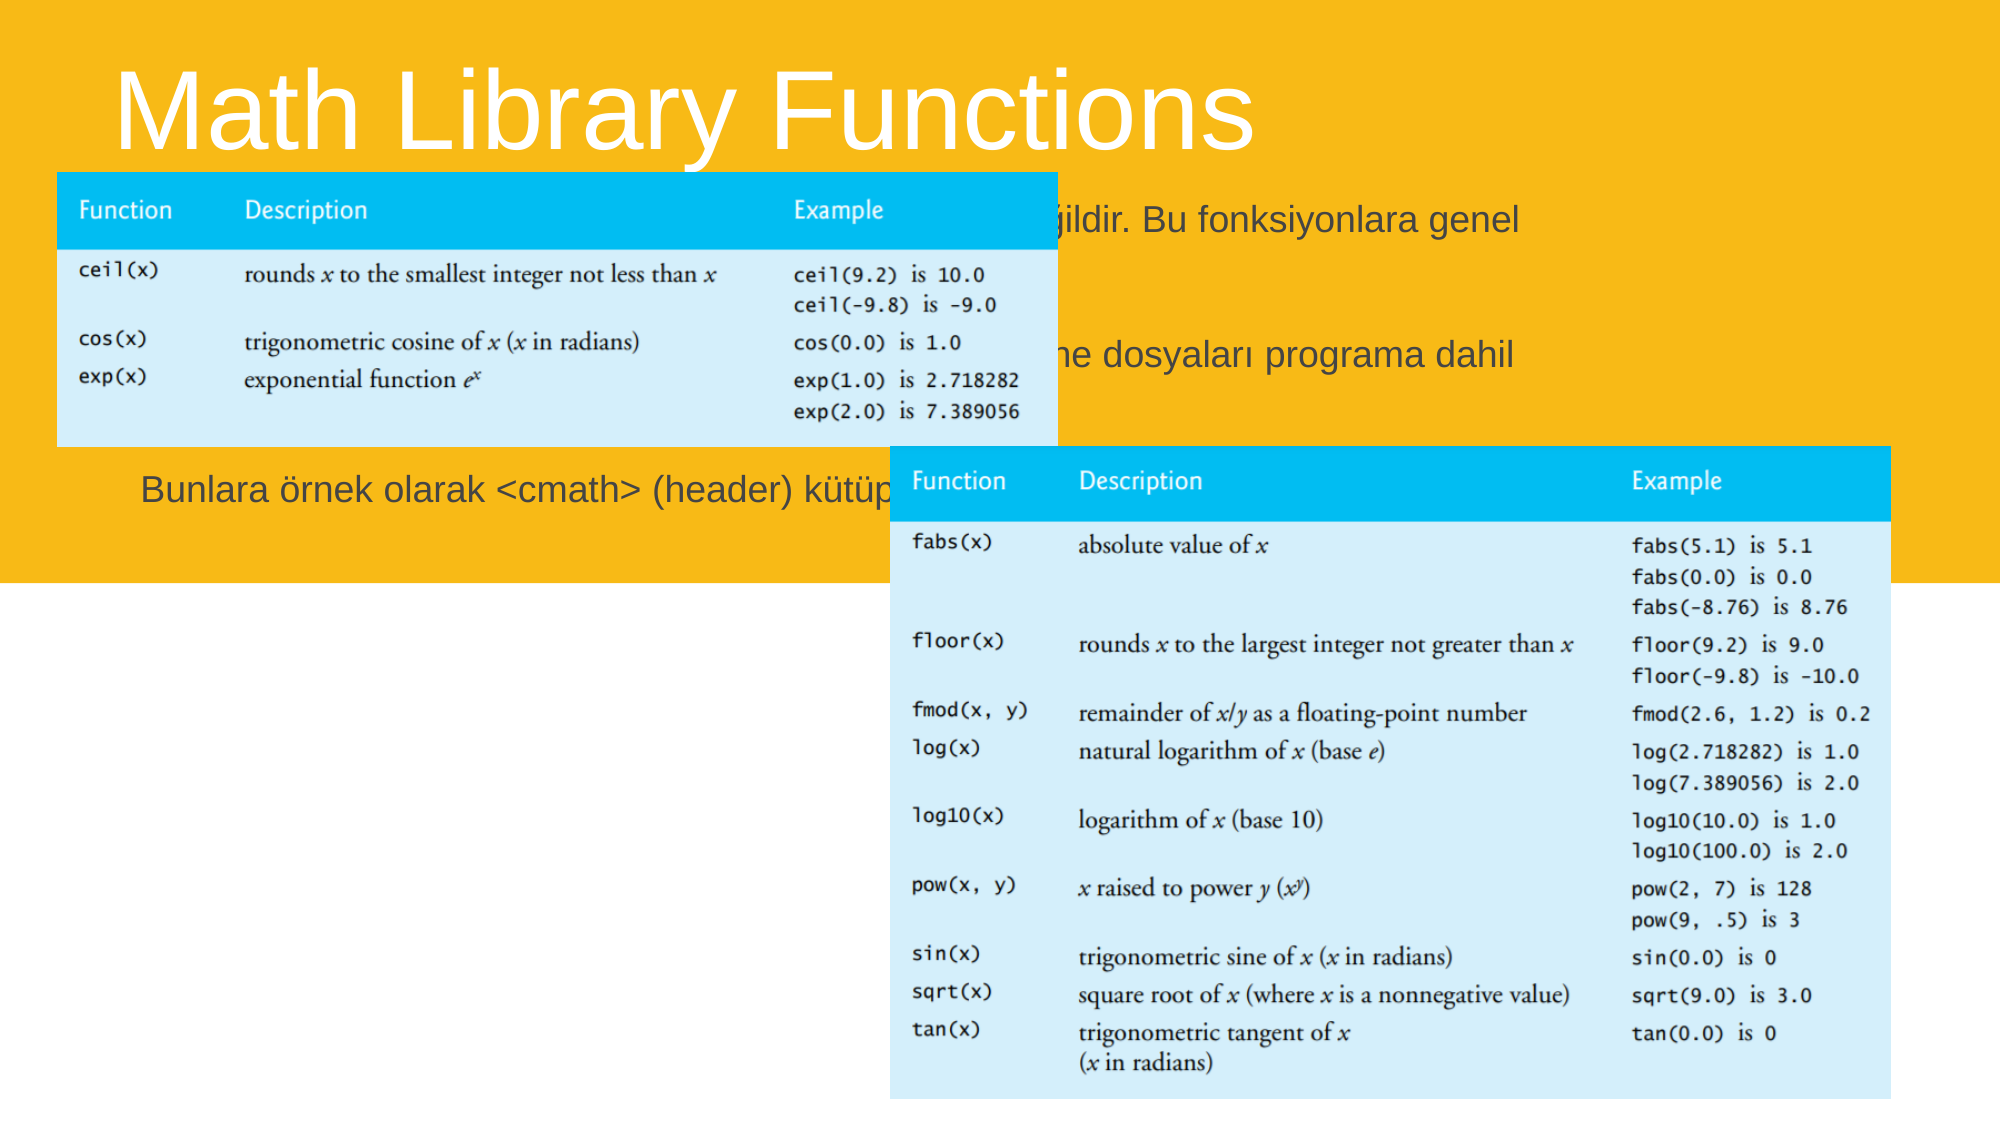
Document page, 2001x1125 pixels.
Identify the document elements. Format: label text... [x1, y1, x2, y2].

list Math Library Functions [98, 53, 1724, 172]
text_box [57, 172, 1891, 1099]
